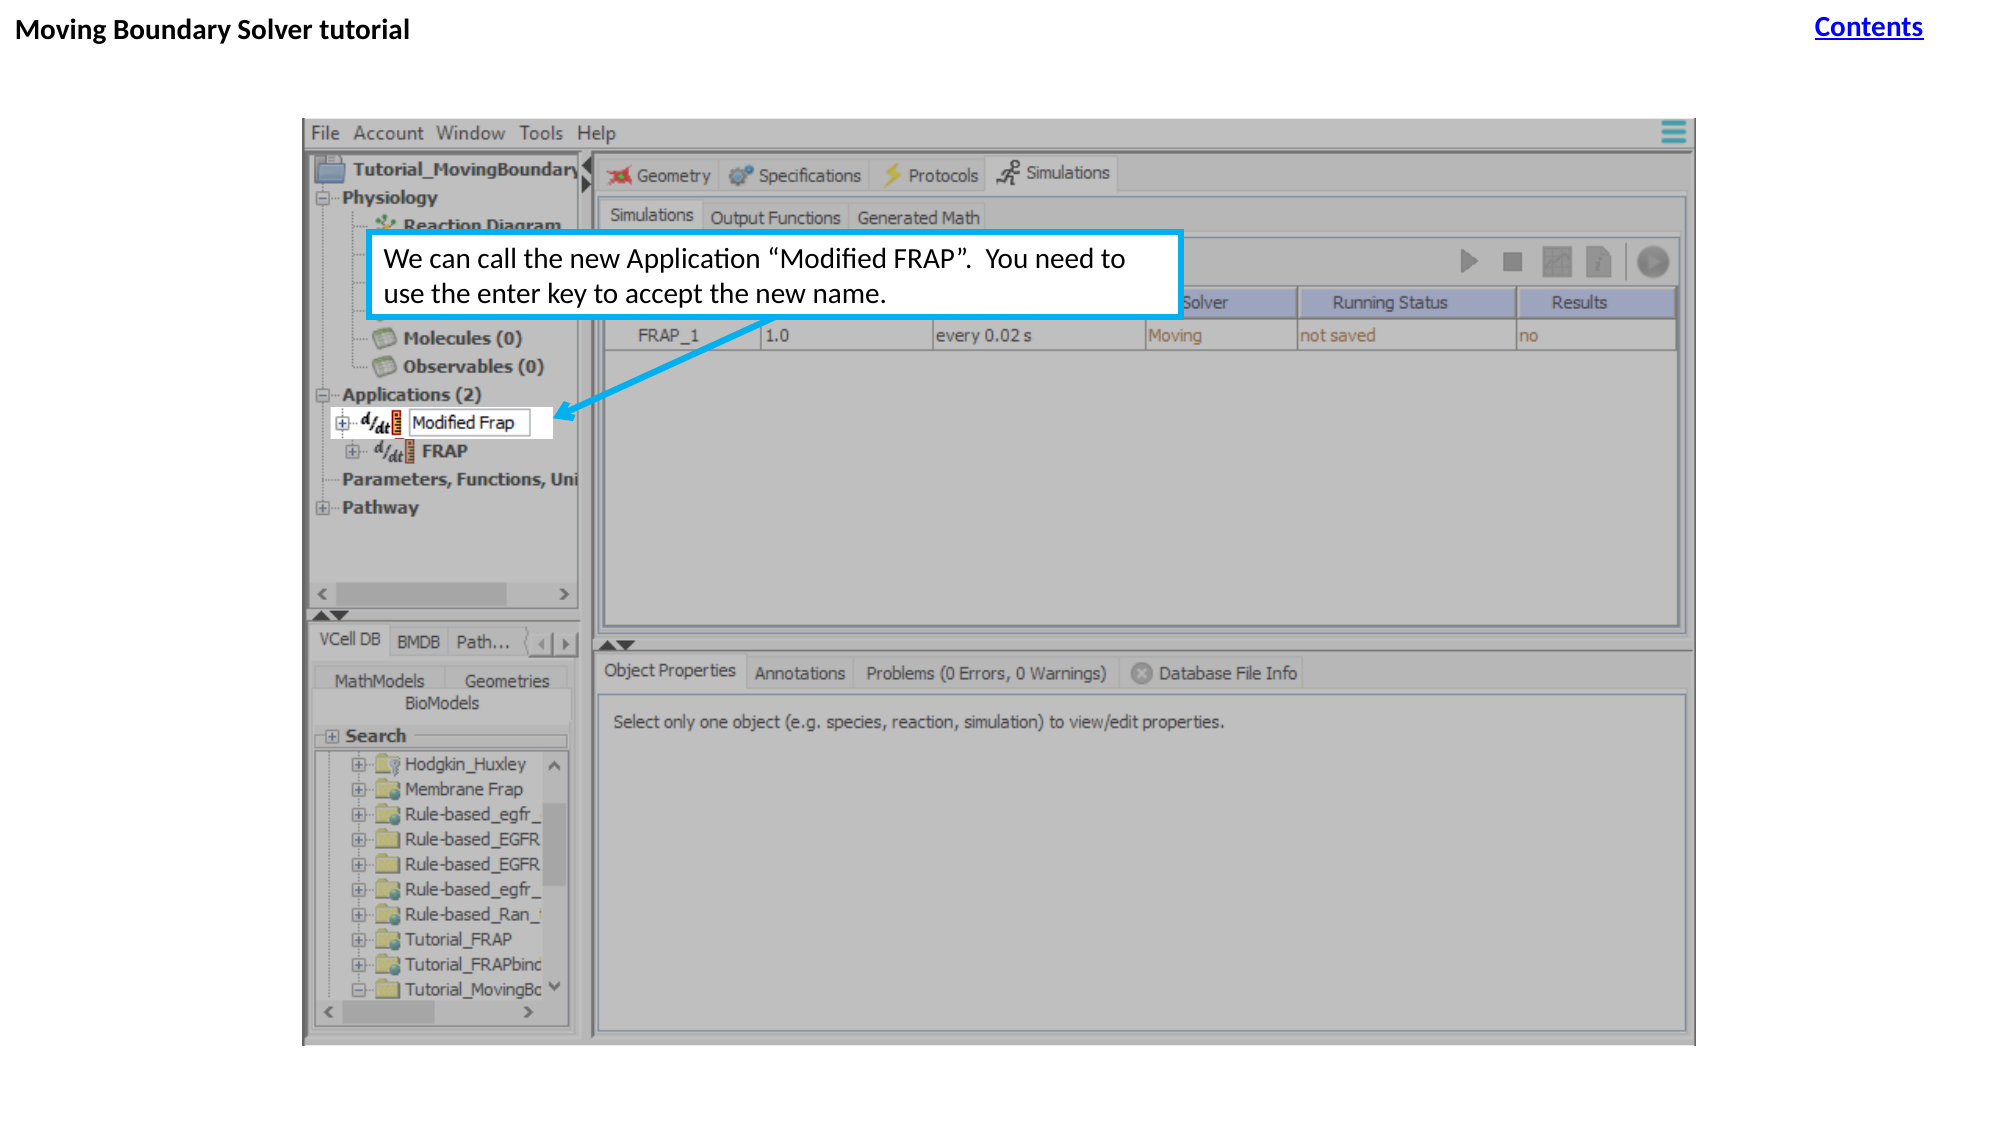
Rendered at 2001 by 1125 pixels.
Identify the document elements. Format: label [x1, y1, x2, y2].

picture [302, 118, 1696, 1046]
text_box [552, 317, 776, 419]
